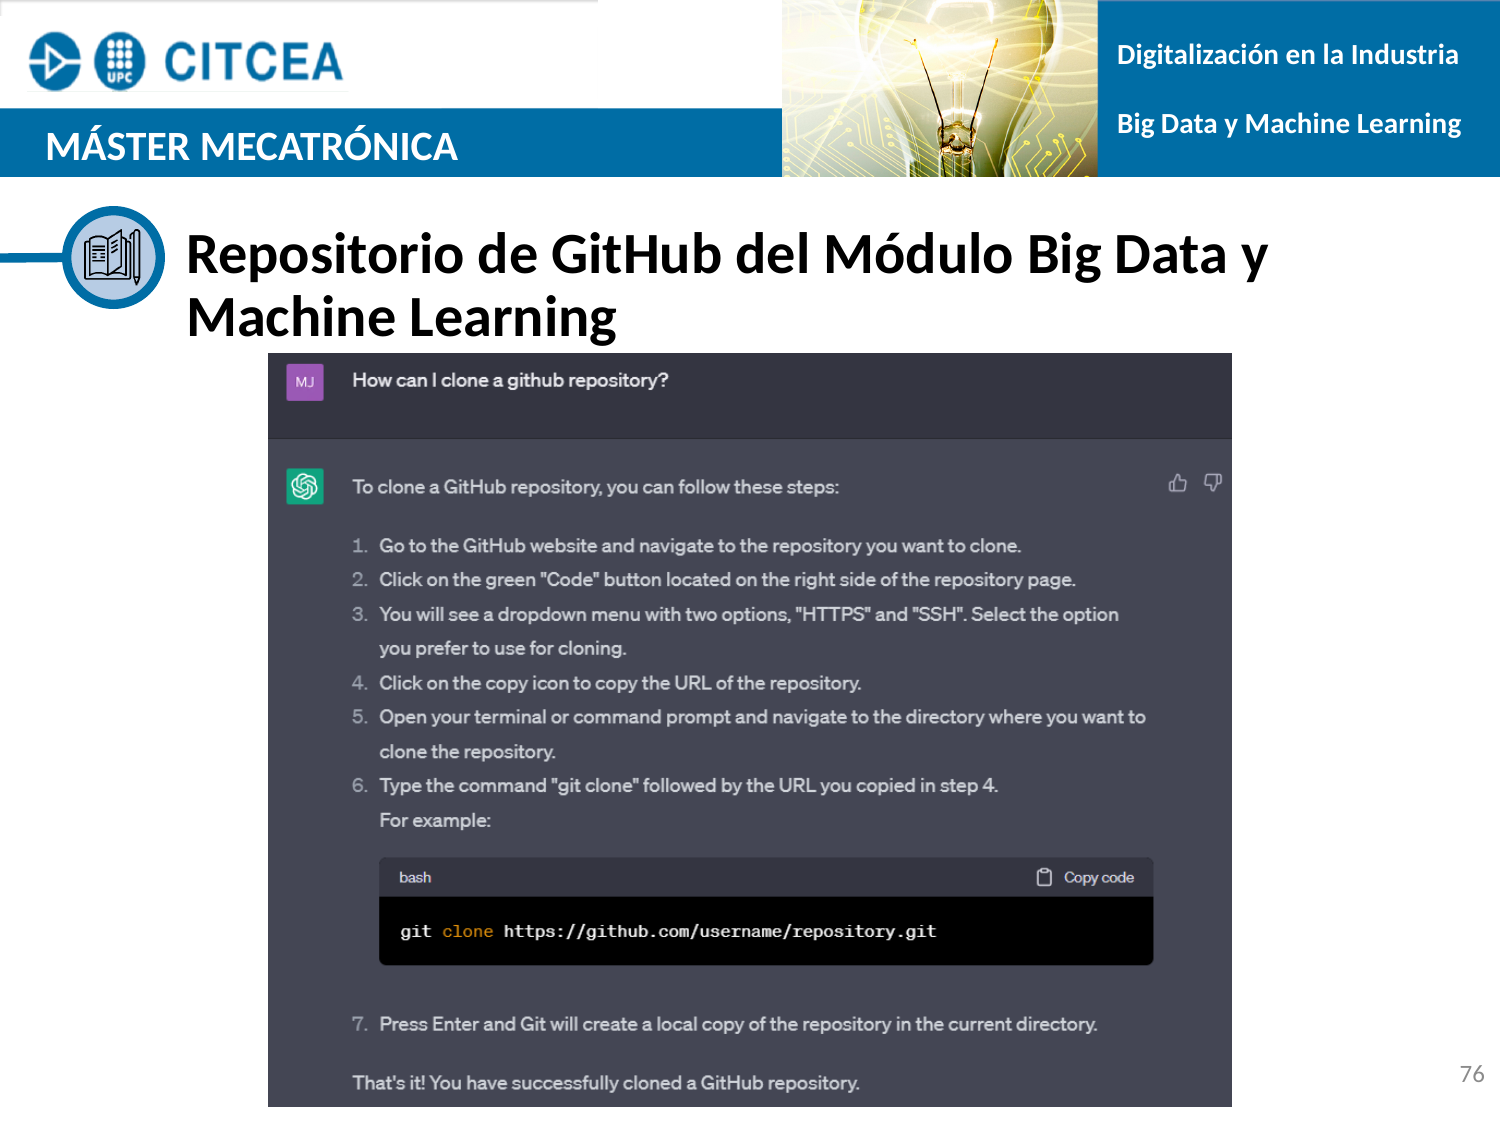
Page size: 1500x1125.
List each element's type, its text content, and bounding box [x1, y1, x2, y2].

slide_number 76 [1232, 1042, 1500, 1103]
text_box Repositorio de GitHub del Módulo Big Data y Machine Learning [171, 196, 1465, 376]
text_box [67, 210, 161, 305]
picture [83, 228, 141, 286]
picture [0, 0, 598, 108]
picture [782, 0, 1500, 177]
picture [268, 353, 1232, 1107]
